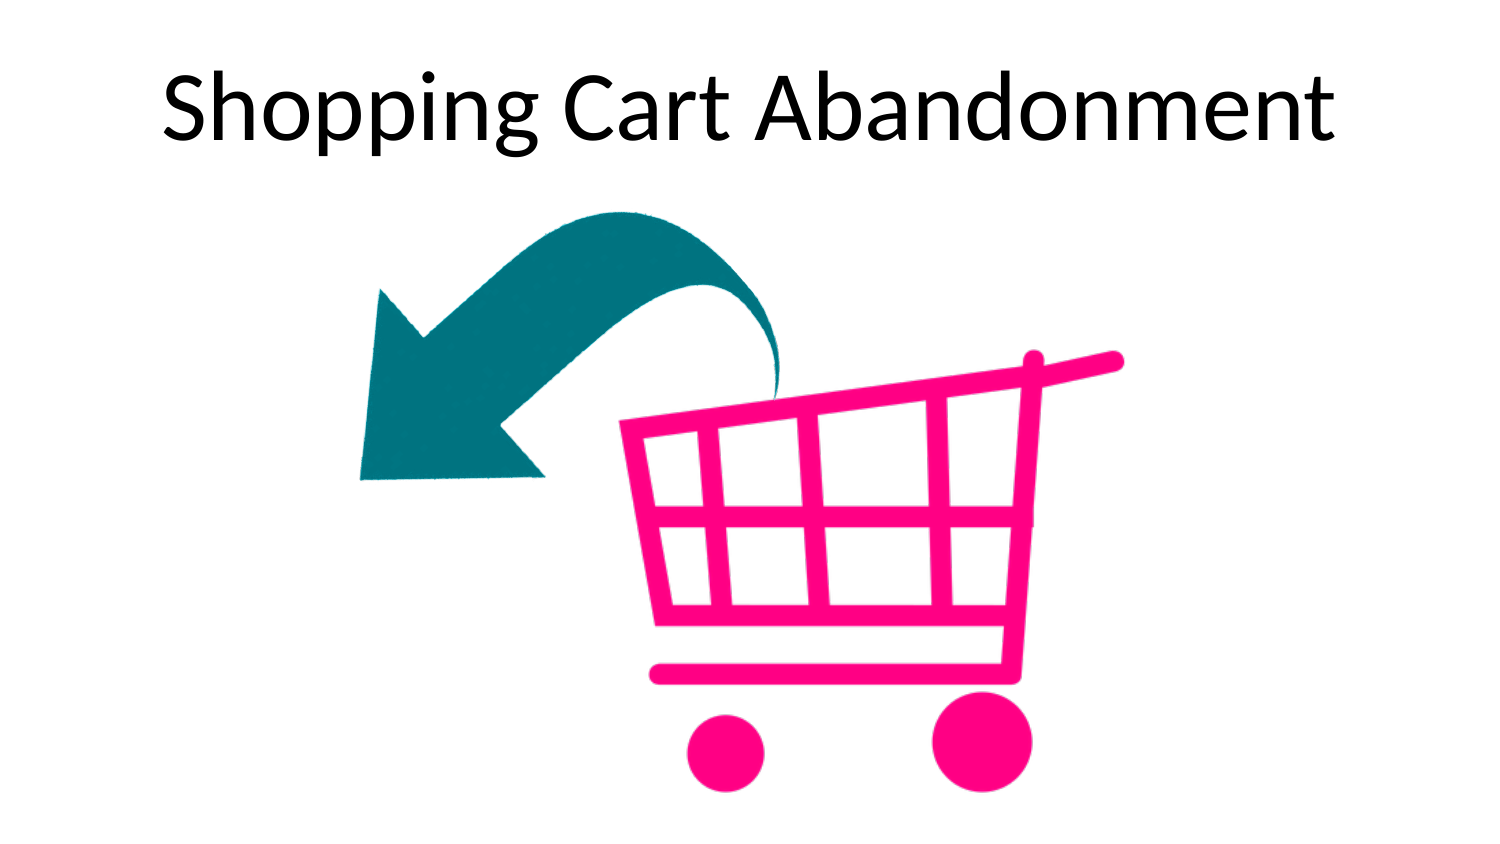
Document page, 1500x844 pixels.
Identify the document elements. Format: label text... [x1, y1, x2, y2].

picture [274, 105, 1151, 830]
text_box Shopping Cart Abandonment [51, 7, 1449, 192]
